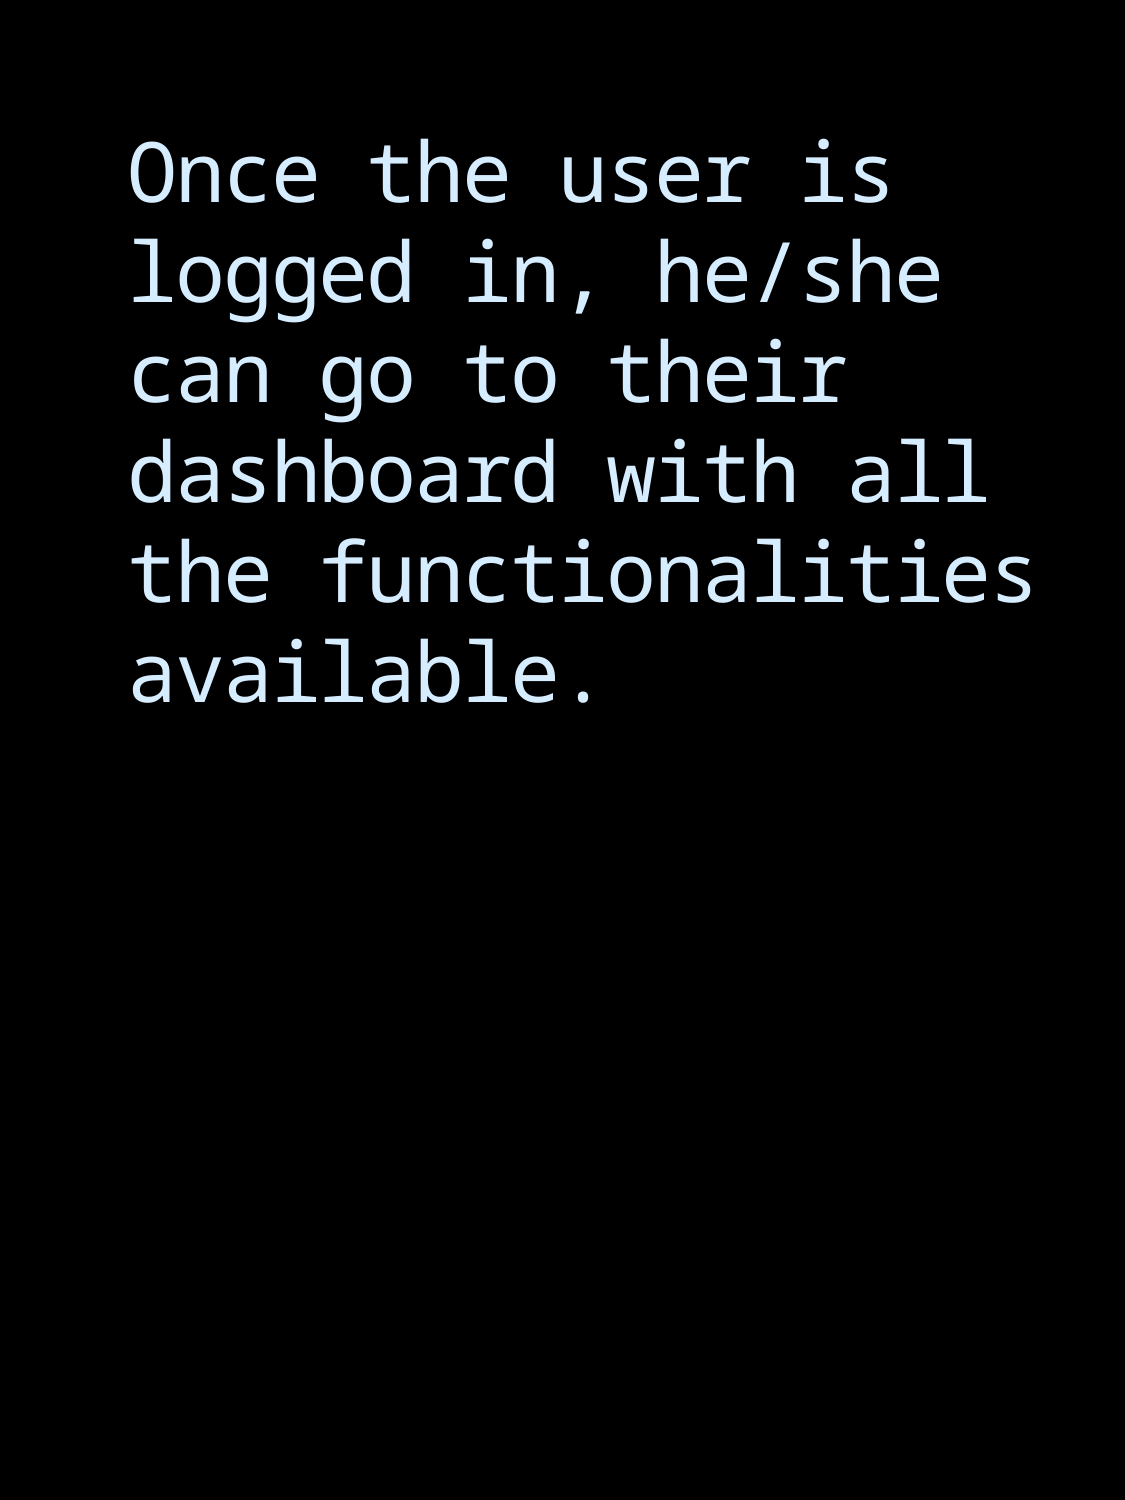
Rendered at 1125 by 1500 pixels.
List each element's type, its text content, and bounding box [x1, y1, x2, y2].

title Once the user is logged in, he/she can go to their dashboard with all the functionalities available. [112, 112, 1069, 1000]
